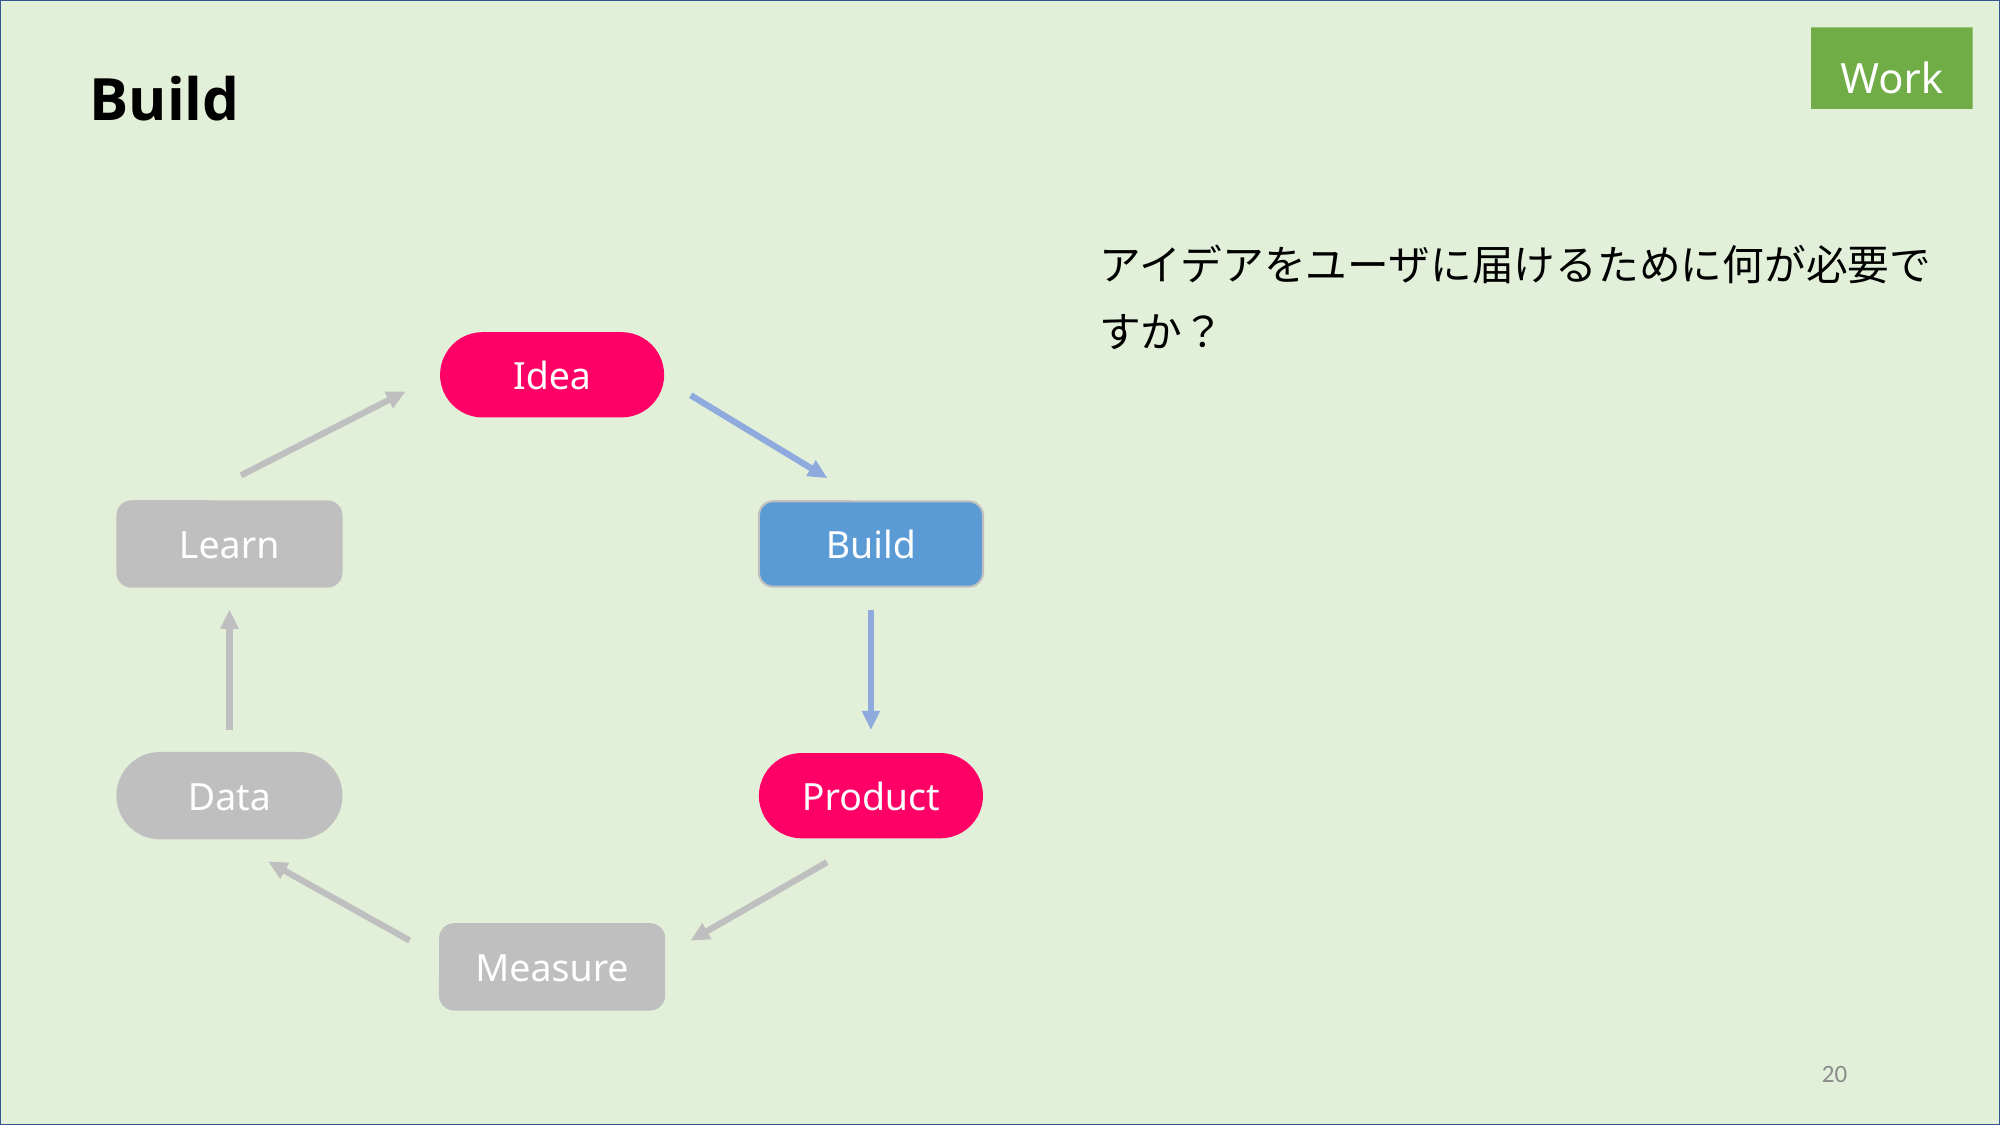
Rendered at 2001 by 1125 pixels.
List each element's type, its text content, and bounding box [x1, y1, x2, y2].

text_box Idea [438, 331, 666, 419]
text_box Build [757, 500, 985, 588]
text_box Data [116, 751, 343, 840]
text_box アイデアをユーザに届けるために何が必要ですか？ [1084, 214, 1952, 363]
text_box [690, 862, 827, 941]
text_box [690, 395, 827, 478]
text_box Product [757, 751, 985, 840]
text_box Work [1811, 27, 1973, 109]
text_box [240, 391, 406, 476]
slide_number 20 [1412, 1042, 1863, 1103]
text_box Measure [438, 923, 666, 1011]
text_box Learn [116, 500, 343, 588]
text_box [0, 0, 2000, 1125]
text_box Build [74, 54, 1454, 140]
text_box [268, 861, 410, 941]
